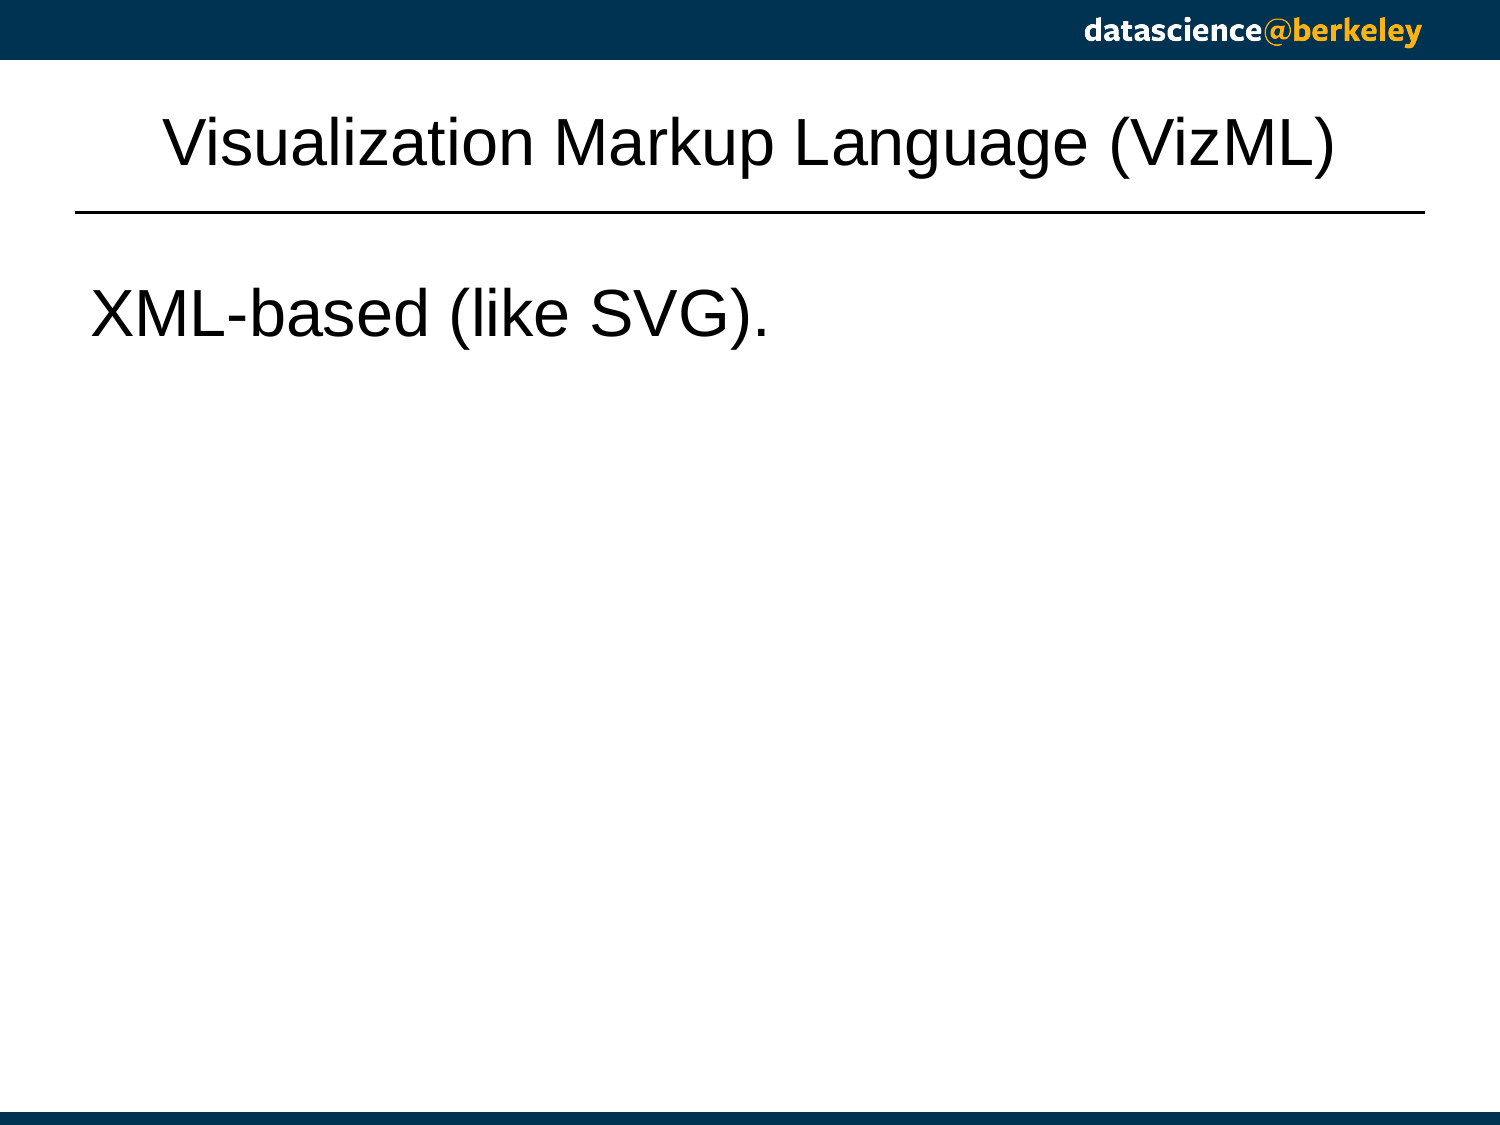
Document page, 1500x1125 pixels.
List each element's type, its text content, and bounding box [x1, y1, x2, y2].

list XML-based (like SVG). [75, 262, 1425, 1005]
title Visualization Markup Language (VizML) [75, 45, 1425, 233]
picture [1079, 10, 1431, 52]
